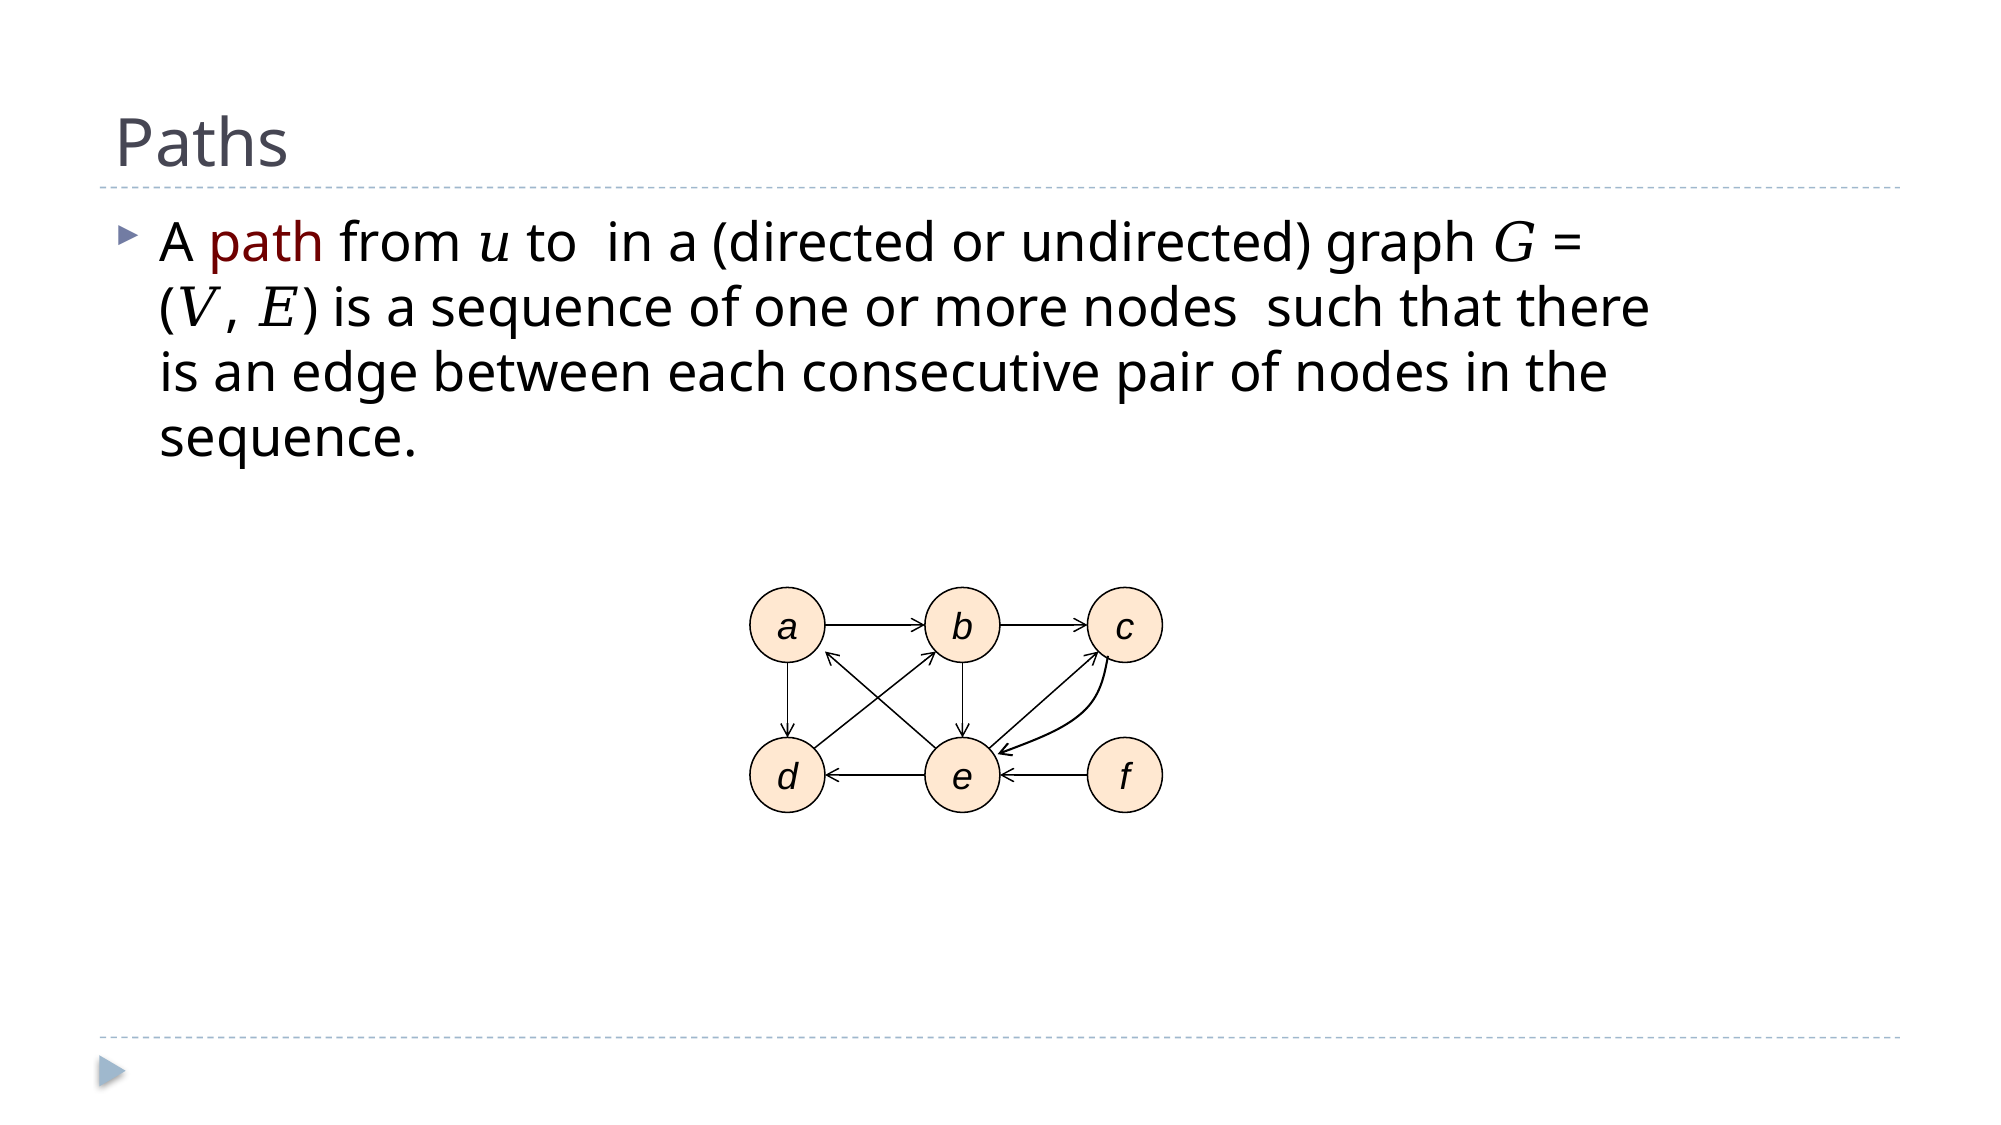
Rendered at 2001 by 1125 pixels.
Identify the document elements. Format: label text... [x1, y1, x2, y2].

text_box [749, 587, 1163, 813]
title Paths [99, 24, 1901, 188]
